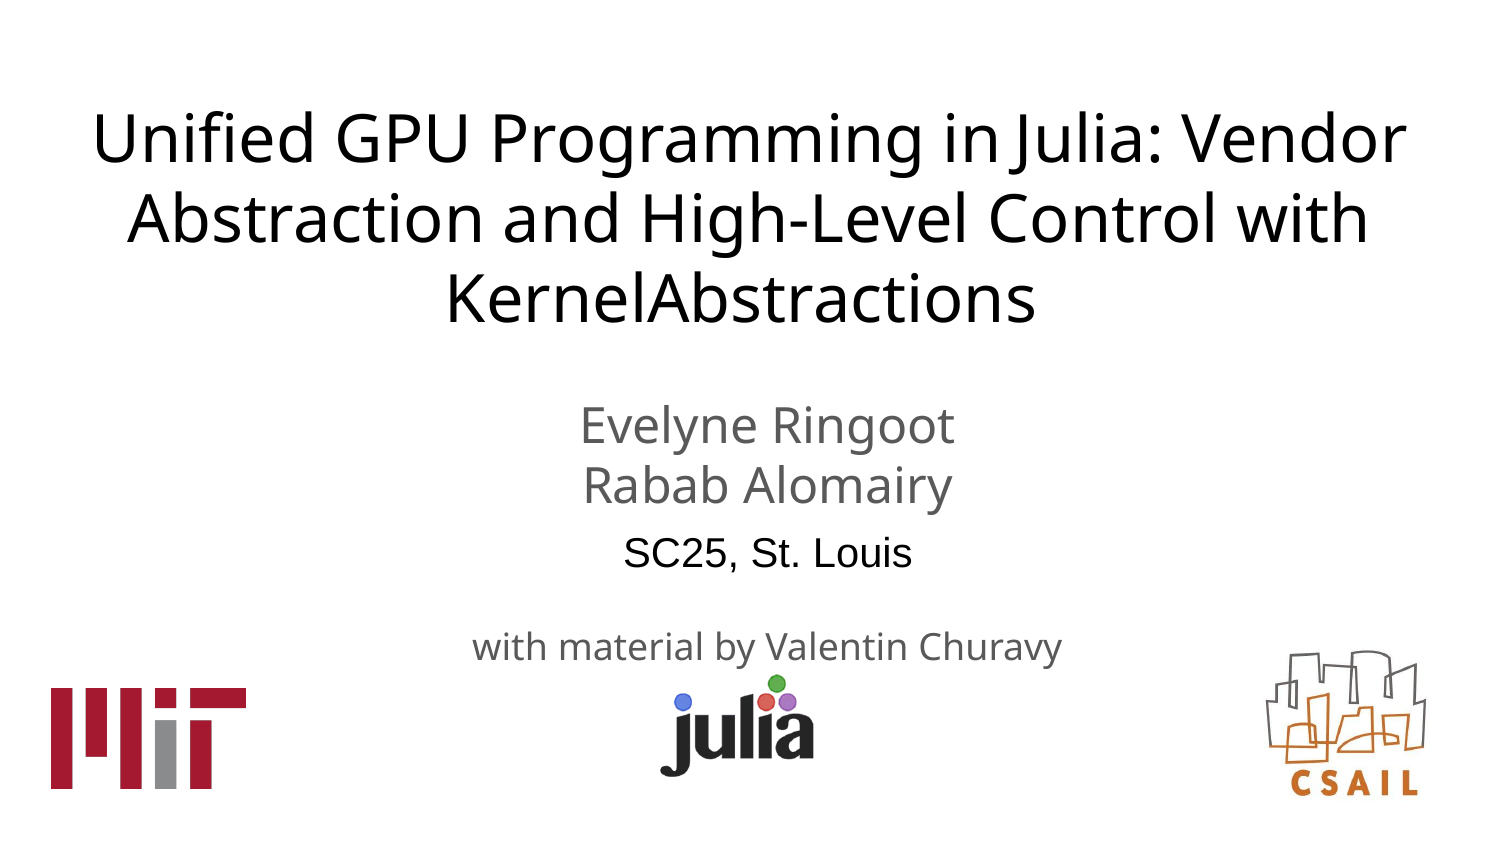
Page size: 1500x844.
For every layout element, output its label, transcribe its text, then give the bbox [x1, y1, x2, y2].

picture [51, 688, 246, 789]
picture [1246, 618, 1459, 831]
picture [649, 638, 823, 812]
title Unified GPU Programming in Julia: Vendor Abstraction and High-Level Control with KernelAbstractions [51, 220, 1449, 351]
subtitle Evelyne Ringoot Rabab Alomairy SC25, St. Louis with material by Valentin Churavy [68, 378, 1467, 509]
